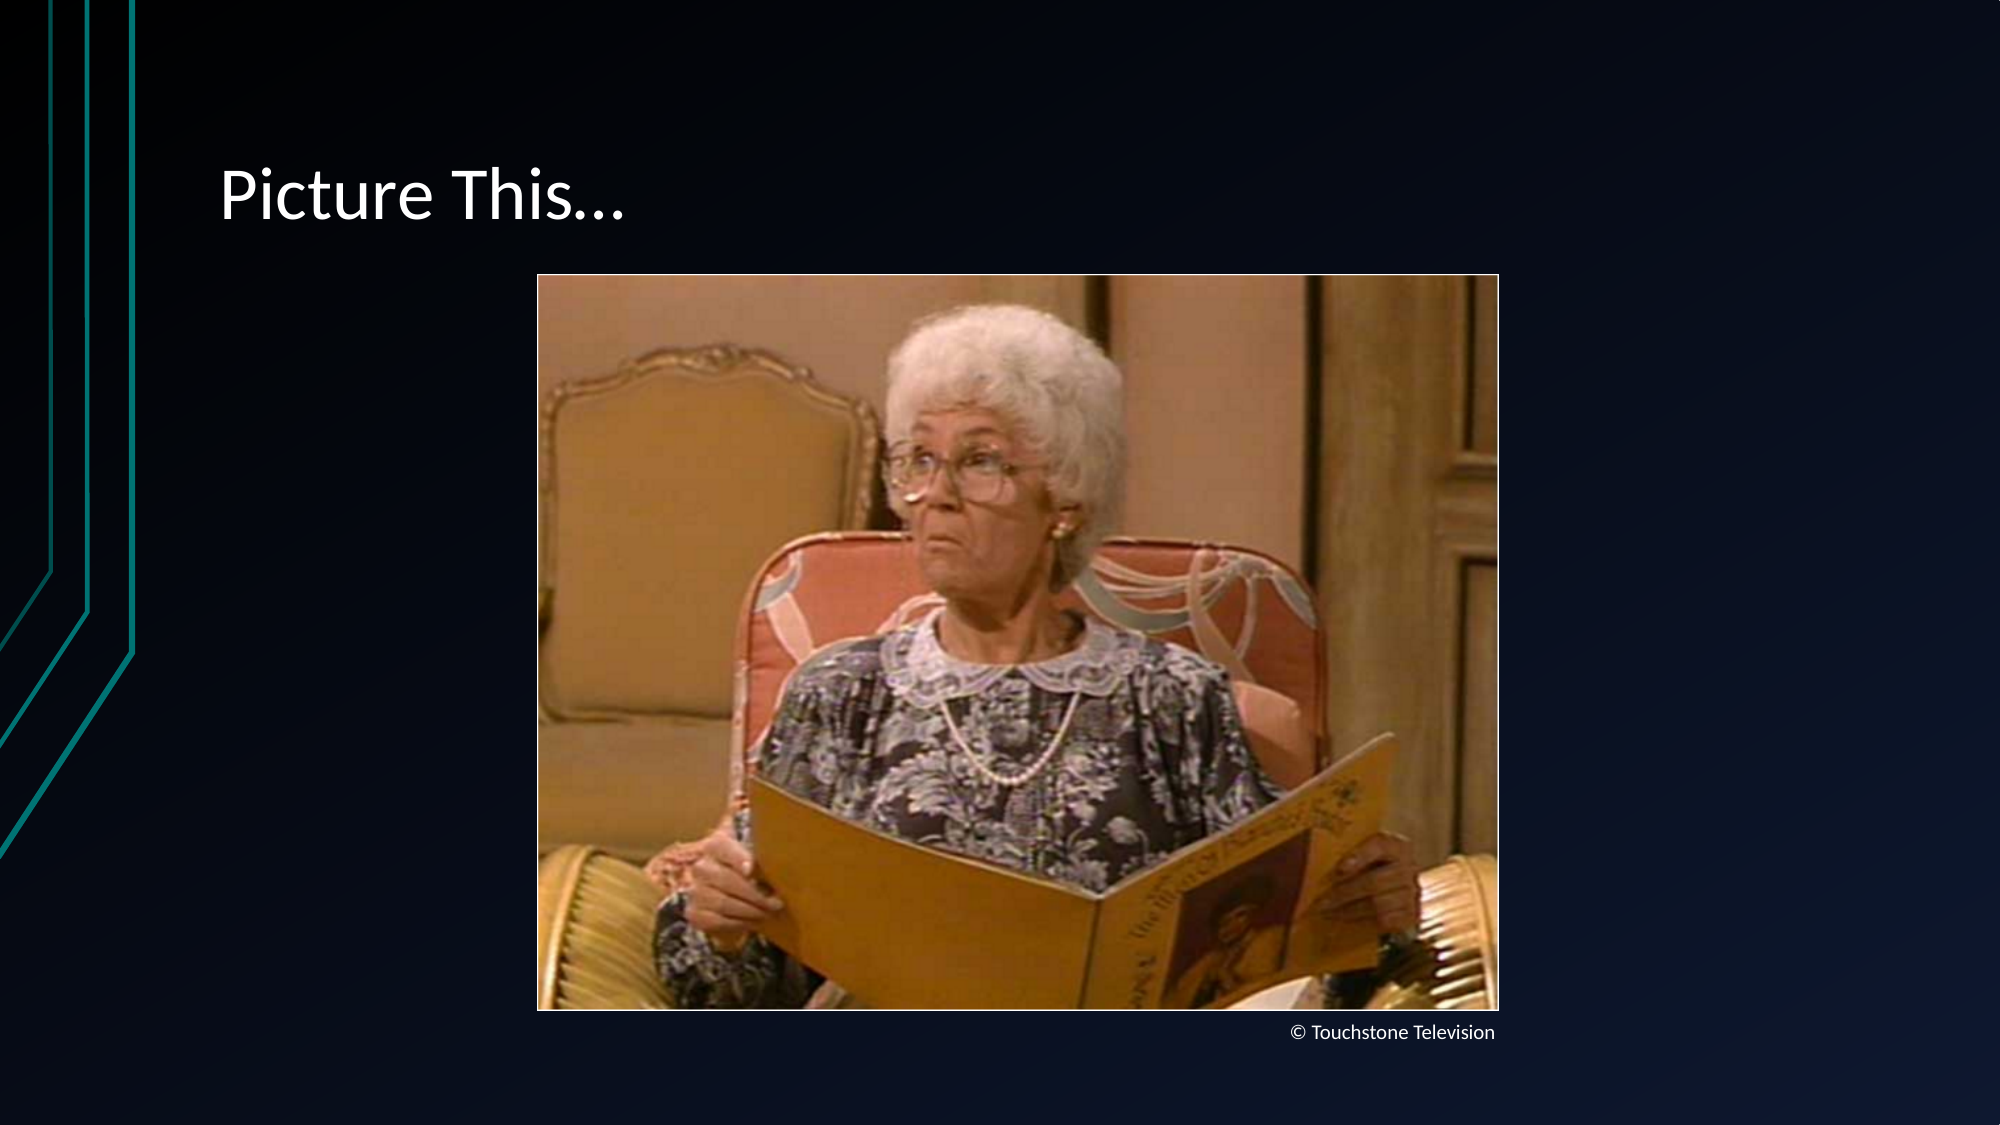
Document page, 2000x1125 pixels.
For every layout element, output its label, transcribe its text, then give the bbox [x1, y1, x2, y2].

picture [536, 274, 1499, 1012]
text_box © Touchstone Television [1274, 1010, 1536, 1051]
title Picture This… [199, 45, 1900, 246]
